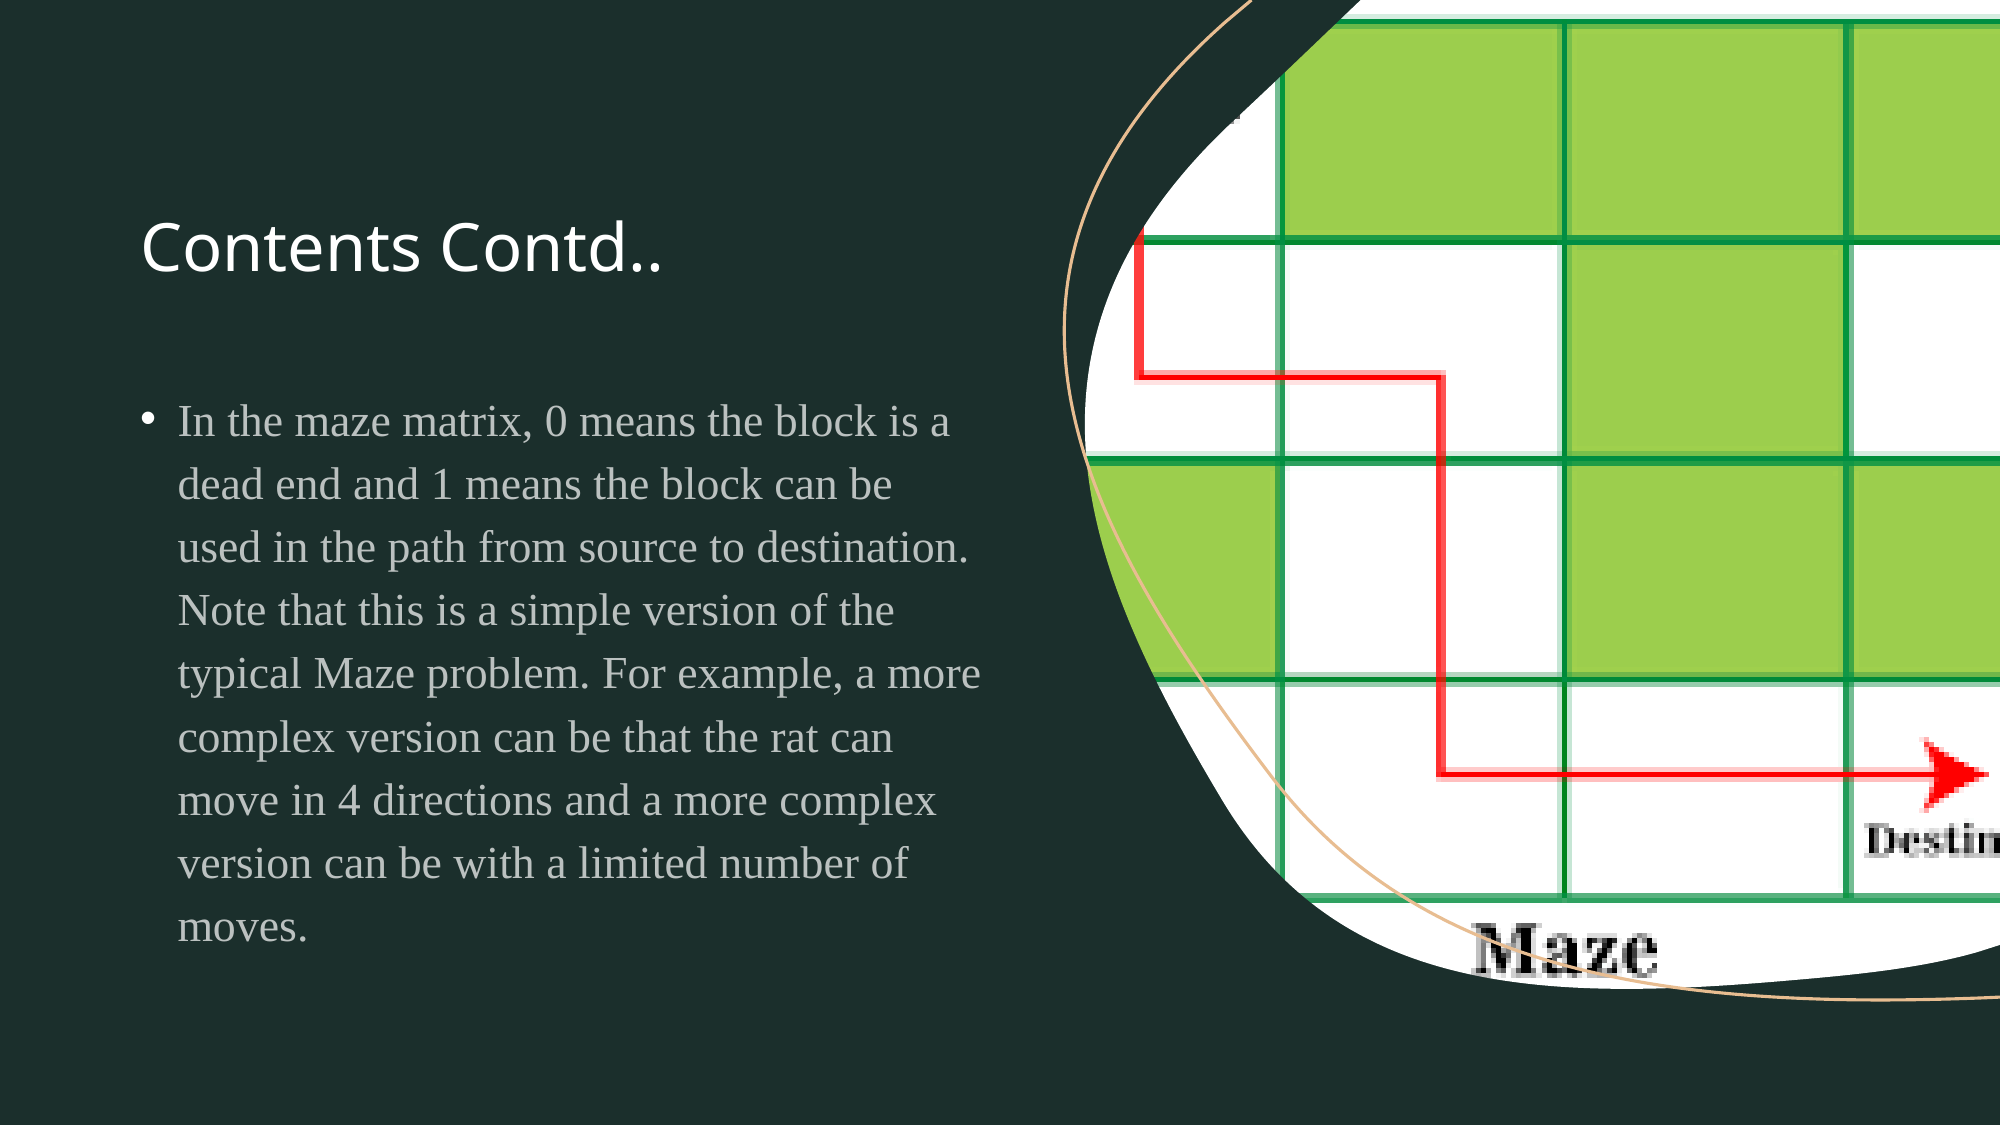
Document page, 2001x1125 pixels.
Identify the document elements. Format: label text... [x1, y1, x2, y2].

text_box [1063, 213, 1084, 457]
list In the maze matrix, 0 means the block is a dead end and 1 means the block can be used in the path from source to destination. Note that this is a simple version of the typical Maze problem. For example, a more complex version can be that the rat can move in 4 directions and a more complex version can be with a limited number of moves. [125, 375, 1000, 1000]
picture [1084, 0, 2000, 989]
text_box [0, 0, 2000, 1125]
text_box [1678, 989, 2000, 1001]
title Contents Contd.. [125, 125, 1000, 375]
